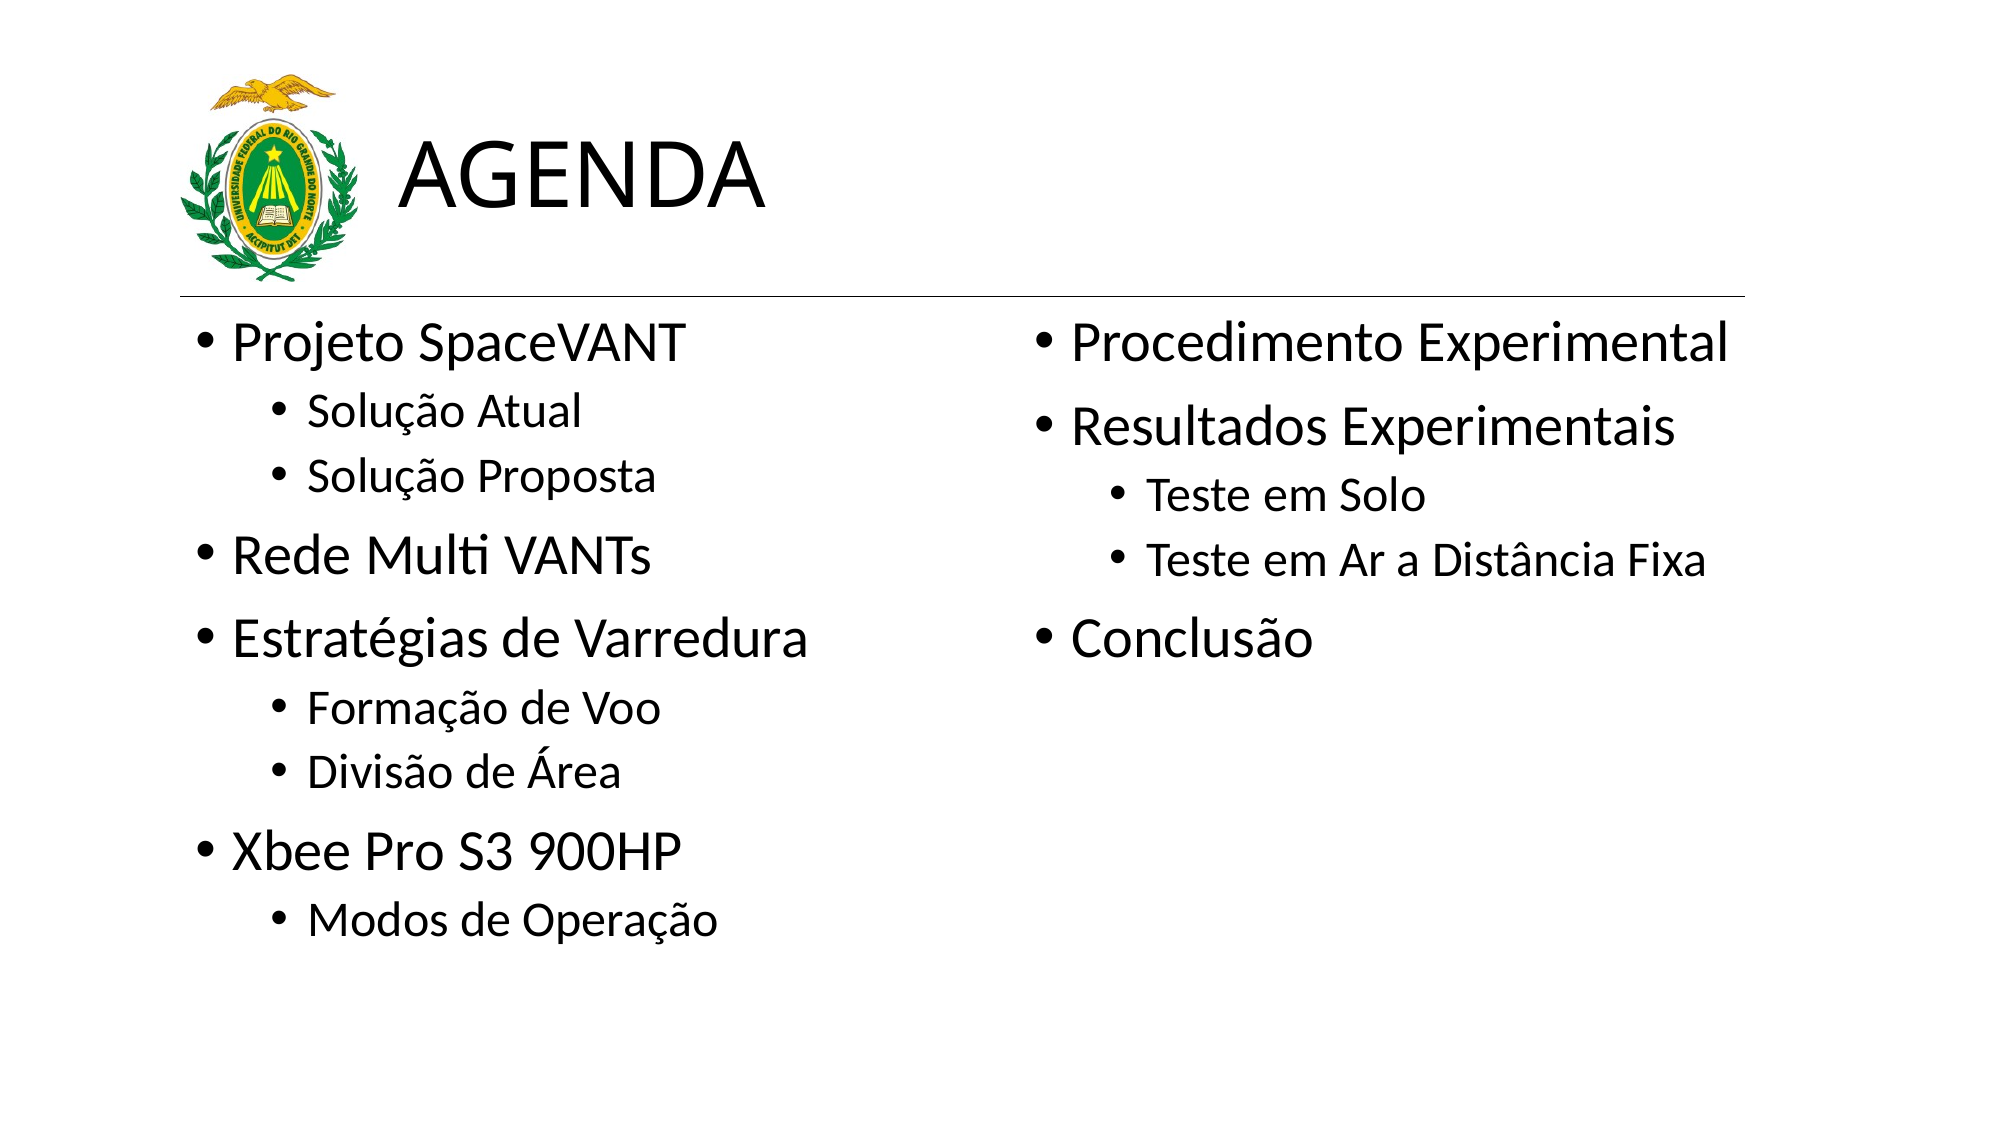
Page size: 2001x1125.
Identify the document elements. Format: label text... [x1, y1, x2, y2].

list Projeto SpaceVANT Solução Atual Solução Proposta Rede Multi VANTs Estratégias de Varredura Formação de Voo Divisão de Área Xbee Pro S3 900HP Modos de Operação Procedimento Experimental Resultados Experimentais Teste em Solo Teste em Ar a Distância Fixa Conclusão [180, 303, 1888, 1018]
title AGENDA [383, 74, 1890, 282]
picture [180, 74, 358, 282]
